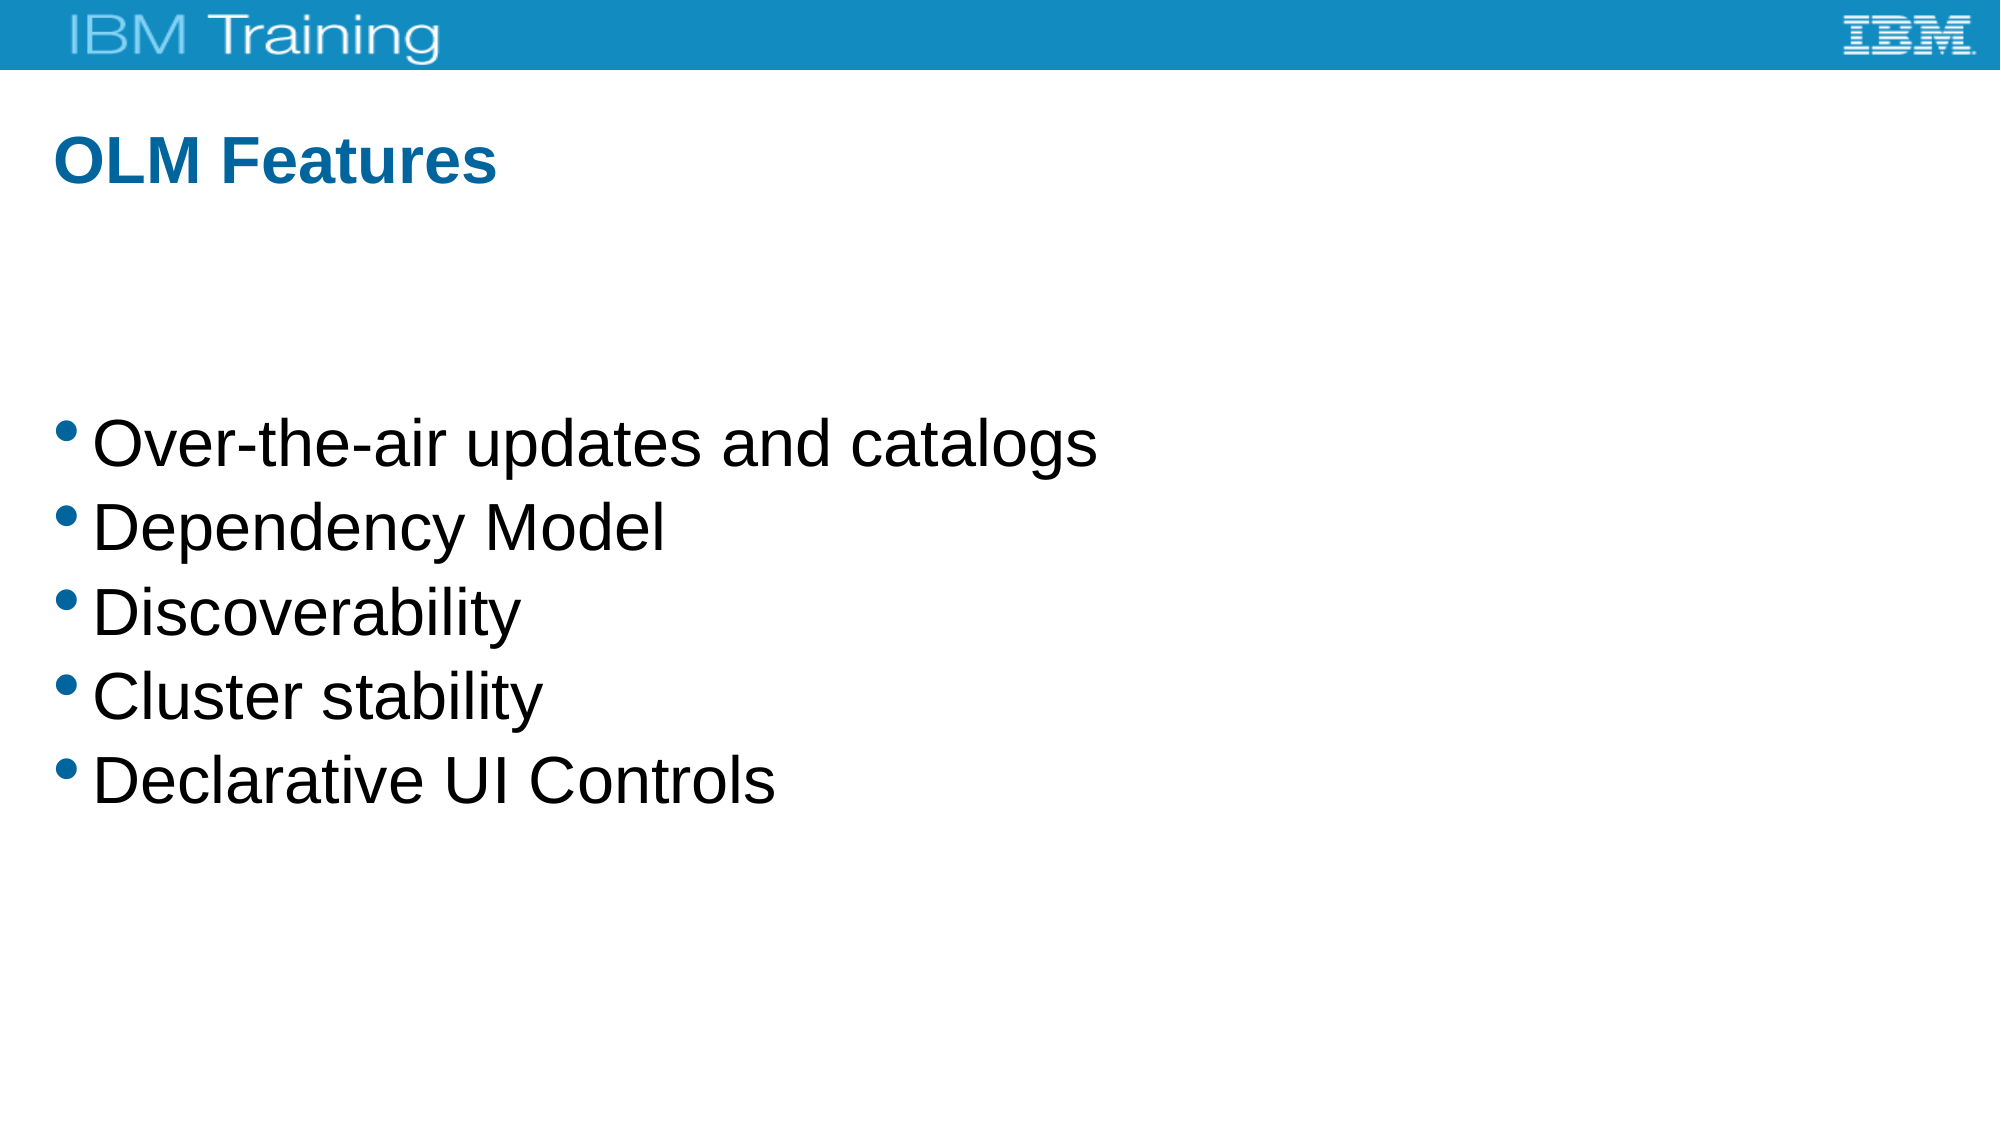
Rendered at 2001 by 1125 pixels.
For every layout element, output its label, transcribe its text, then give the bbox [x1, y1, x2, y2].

title OLM Features [38, 101, 614, 224]
list Over-the-air updates and catalogs Dependency Model Discoverability Cluster stability Declarative UI Controls [38, 405, 1966, 880]
picture [0, 0, 2000, 70]
